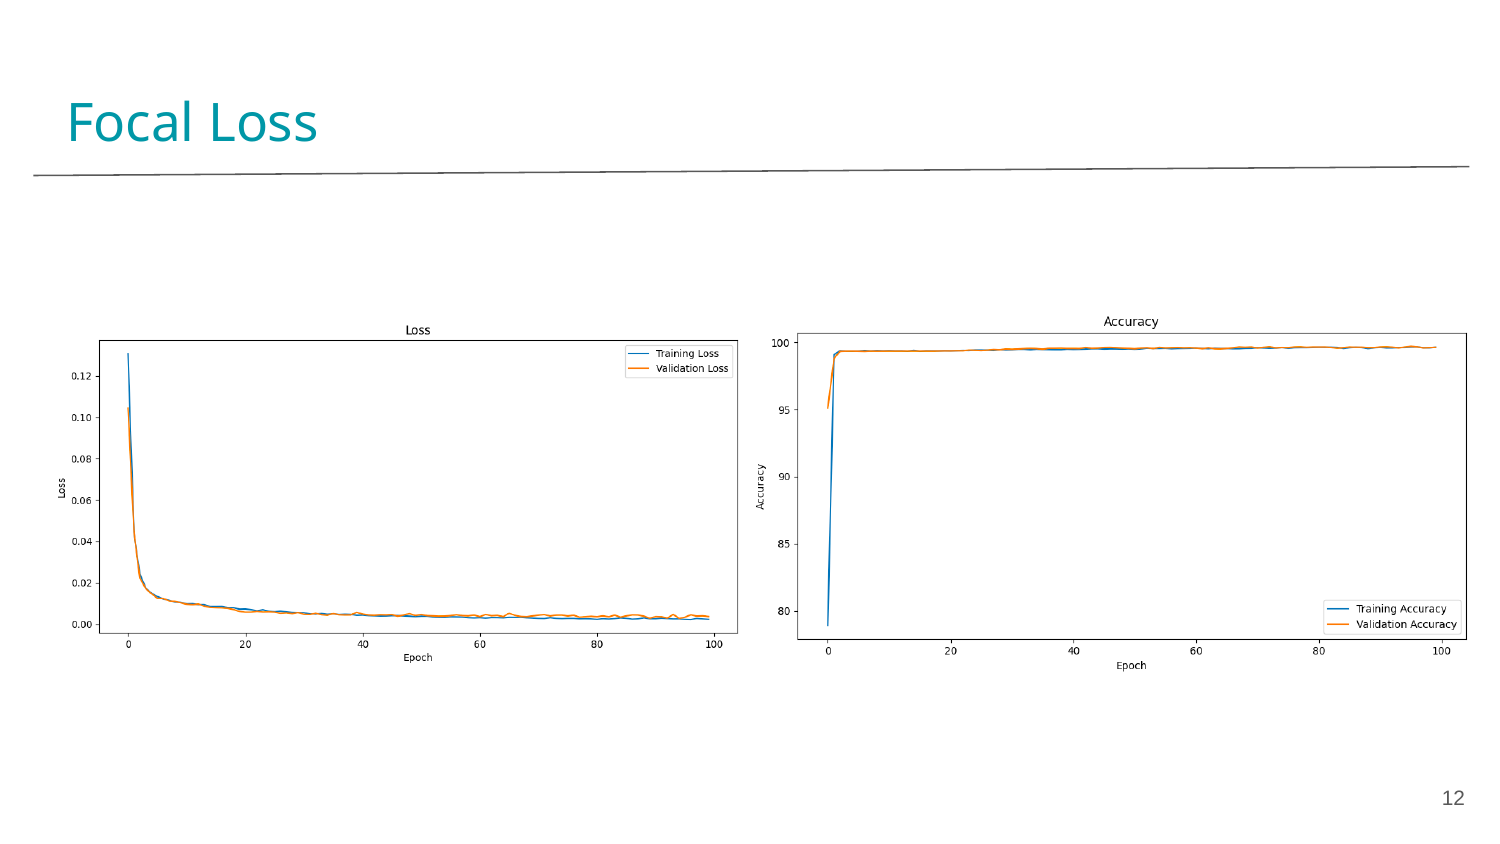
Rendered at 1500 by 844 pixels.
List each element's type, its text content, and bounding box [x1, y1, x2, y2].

slide_number ‹#› [1389, 764, 1480, 830]
picture [749, 308, 1470, 677]
title Focal Loss [51, 72, 1449, 165]
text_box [33, 166, 1470, 176]
picture [50, 318, 742, 668]
